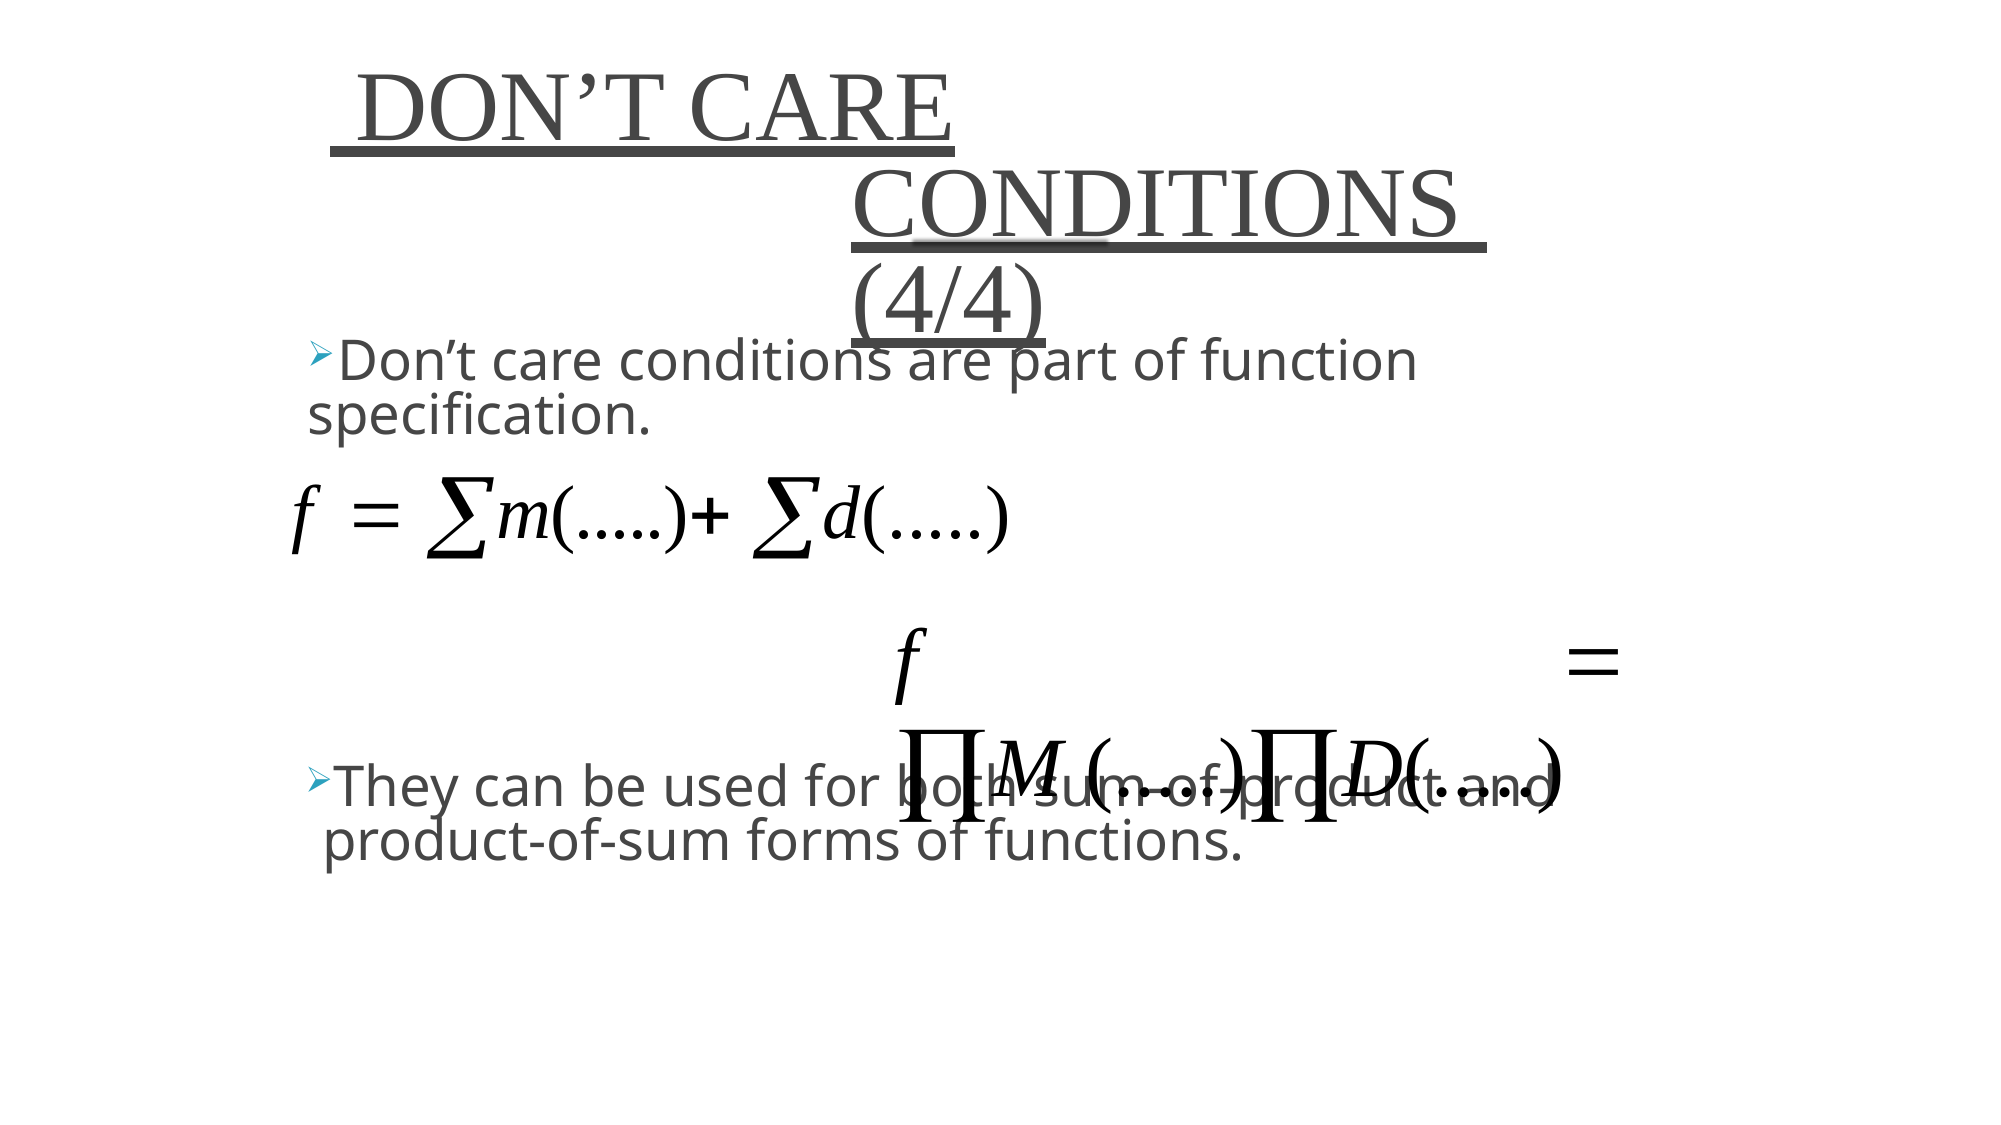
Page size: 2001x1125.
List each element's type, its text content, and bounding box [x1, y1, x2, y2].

text_box specification. [305, 376, 660, 446]
text_box They can be used for both sum-of-product and product-of-sum forms of functions. [305, 835, 1570, 872]
text_box DON’T CARE CONDITIONS (4/4) [328, 37, 1570, 352]
text_box f  m(.....) d(.....) f  M (.....)D(.....) [284, 453, 1685, 835]
text_box Don’t care conditions are part of function [305, 322, 1435, 392]
text_box [908, 235, 1113, 251]
